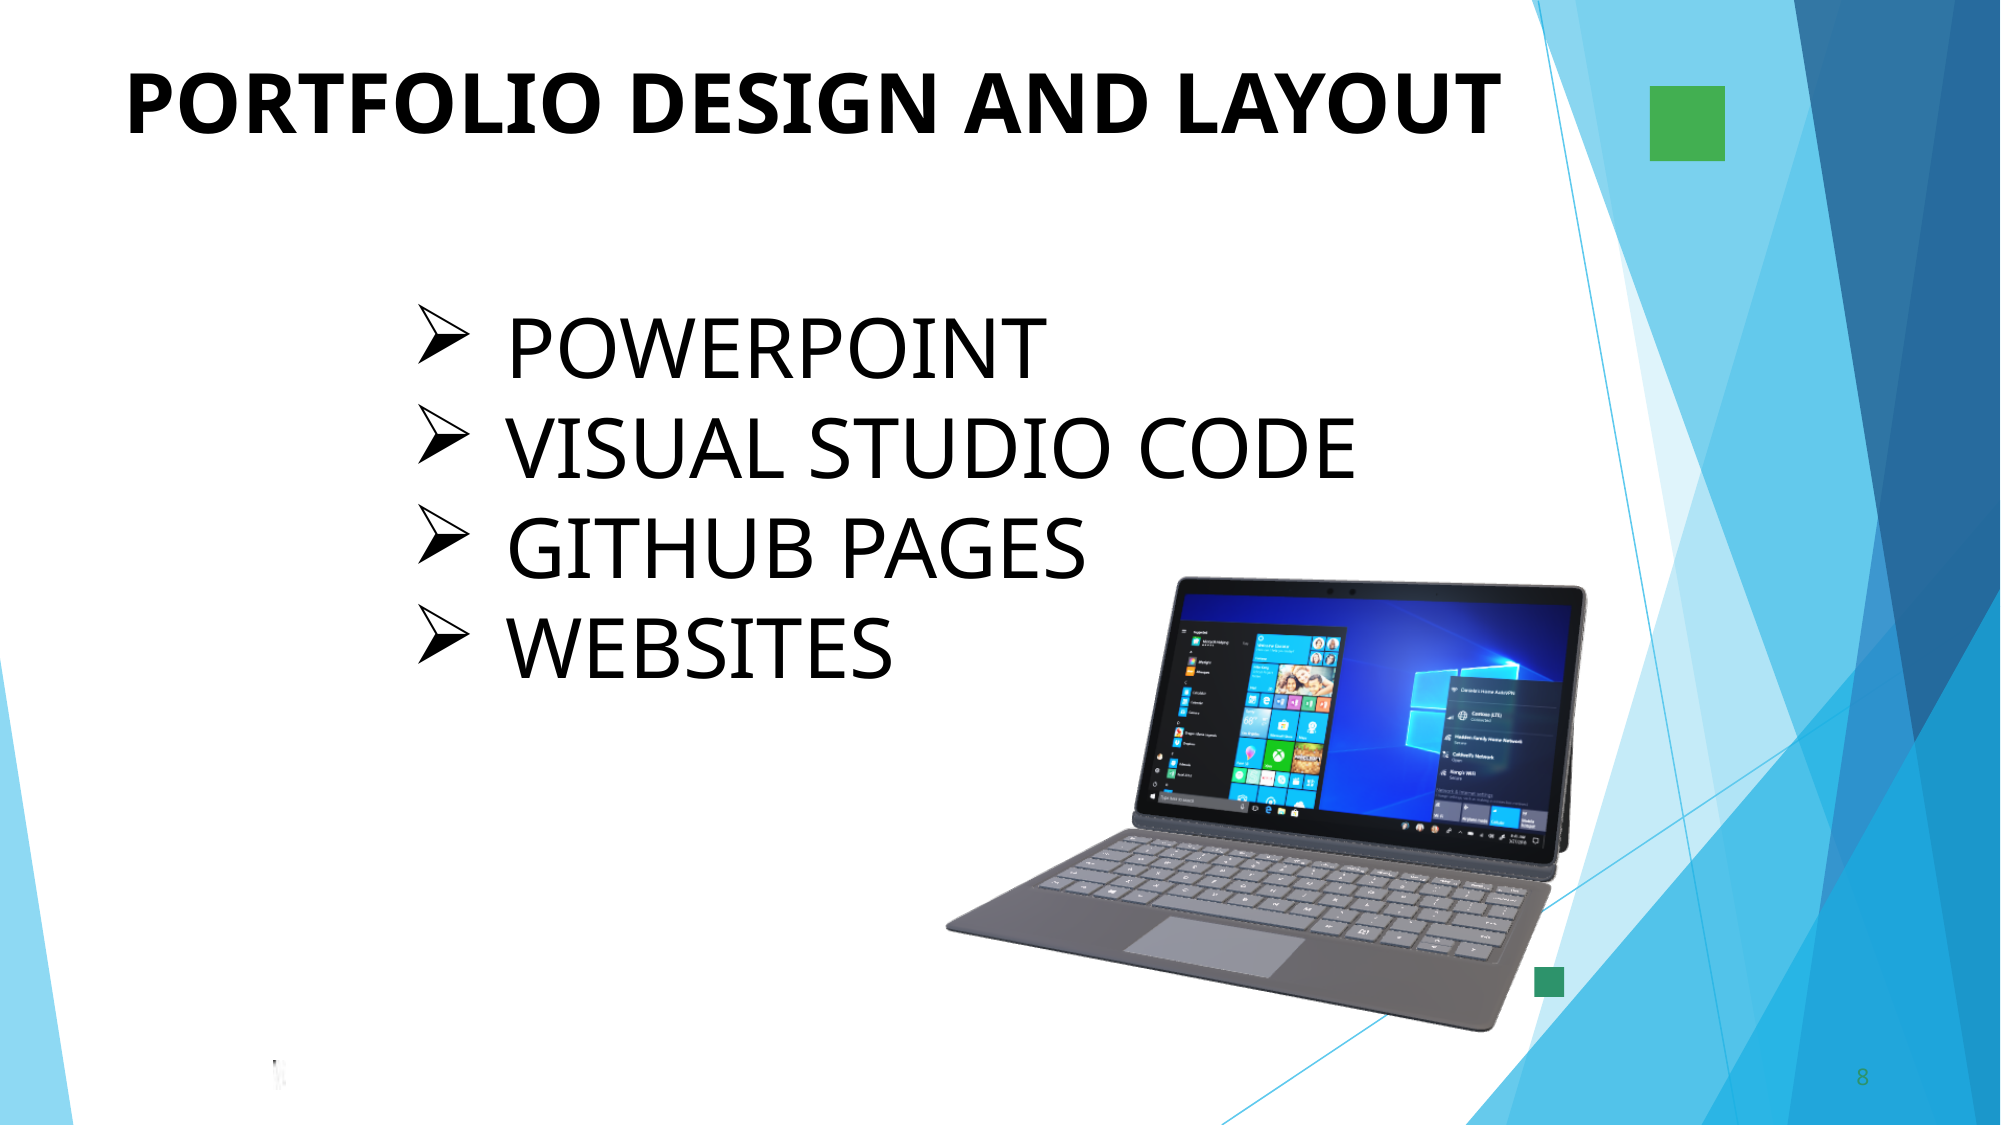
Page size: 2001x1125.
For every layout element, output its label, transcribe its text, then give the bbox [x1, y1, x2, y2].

text_box [1649, 86, 1725, 162]
text_box 8 [1849, 1061, 1888, 1095]
picture [273, 1060, 287, 1091]
text_box POWERPOINT VISUAL STUDIO CODE GITHUB PAGES WEBSITES [396, 287, 1535, 703]
picture [940, 449, 1650, 1038]
text_box PORTFOLIO DESIGN AND LAYOUT [121, 47, 1564, 150]
